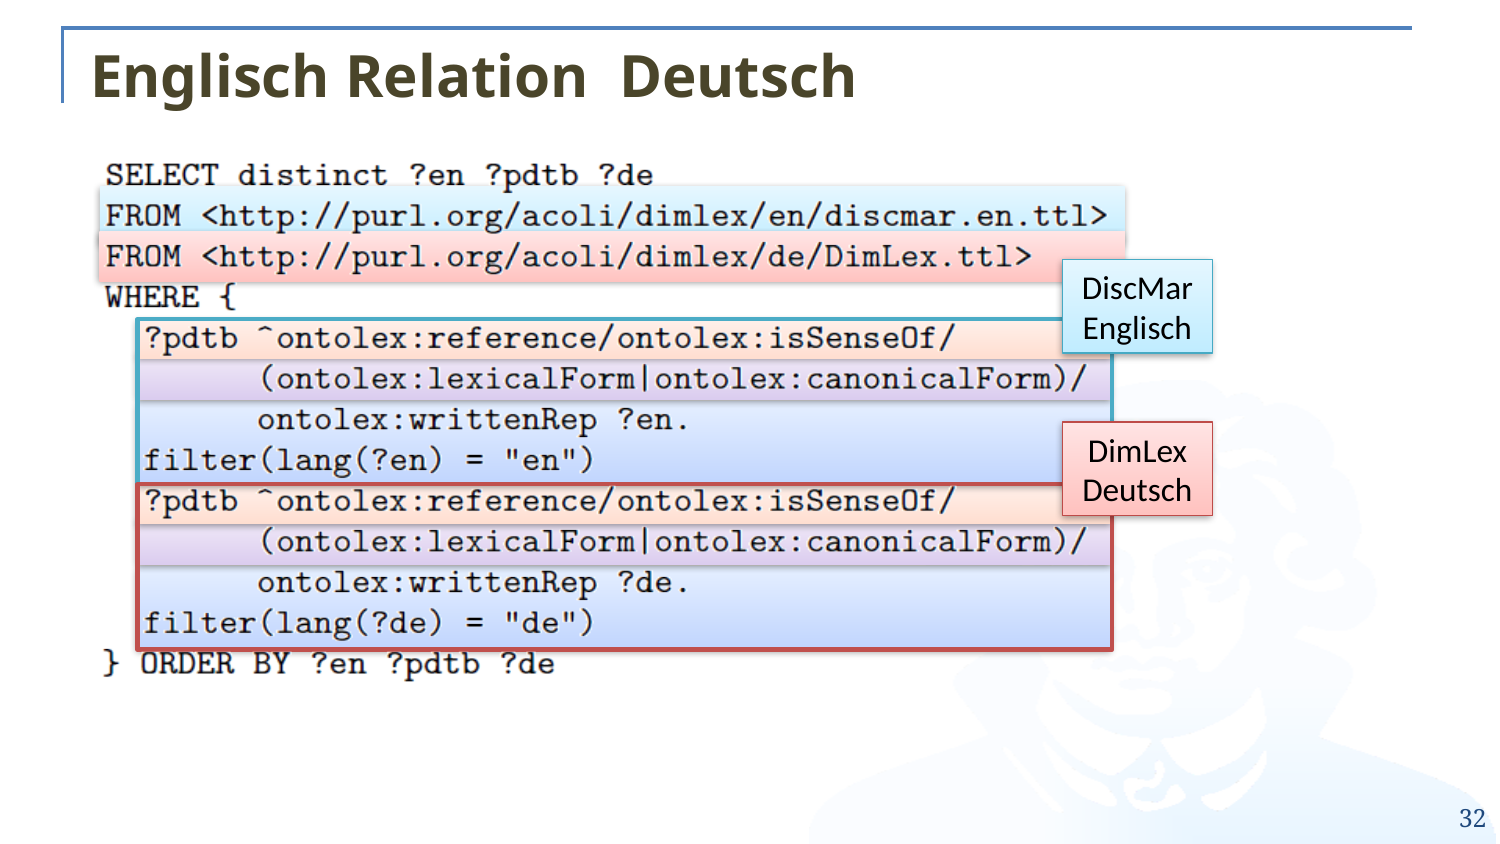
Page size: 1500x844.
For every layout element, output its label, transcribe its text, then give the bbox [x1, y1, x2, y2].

slide_number 32 [1151, 787, 1500, 844]
text_box DiscMar Englisch [1146, 259, 1213, 354]
picture [87, 148, 1143, 696]
text_box DimLex Deutsch [1146, 421, 1213, 516]
